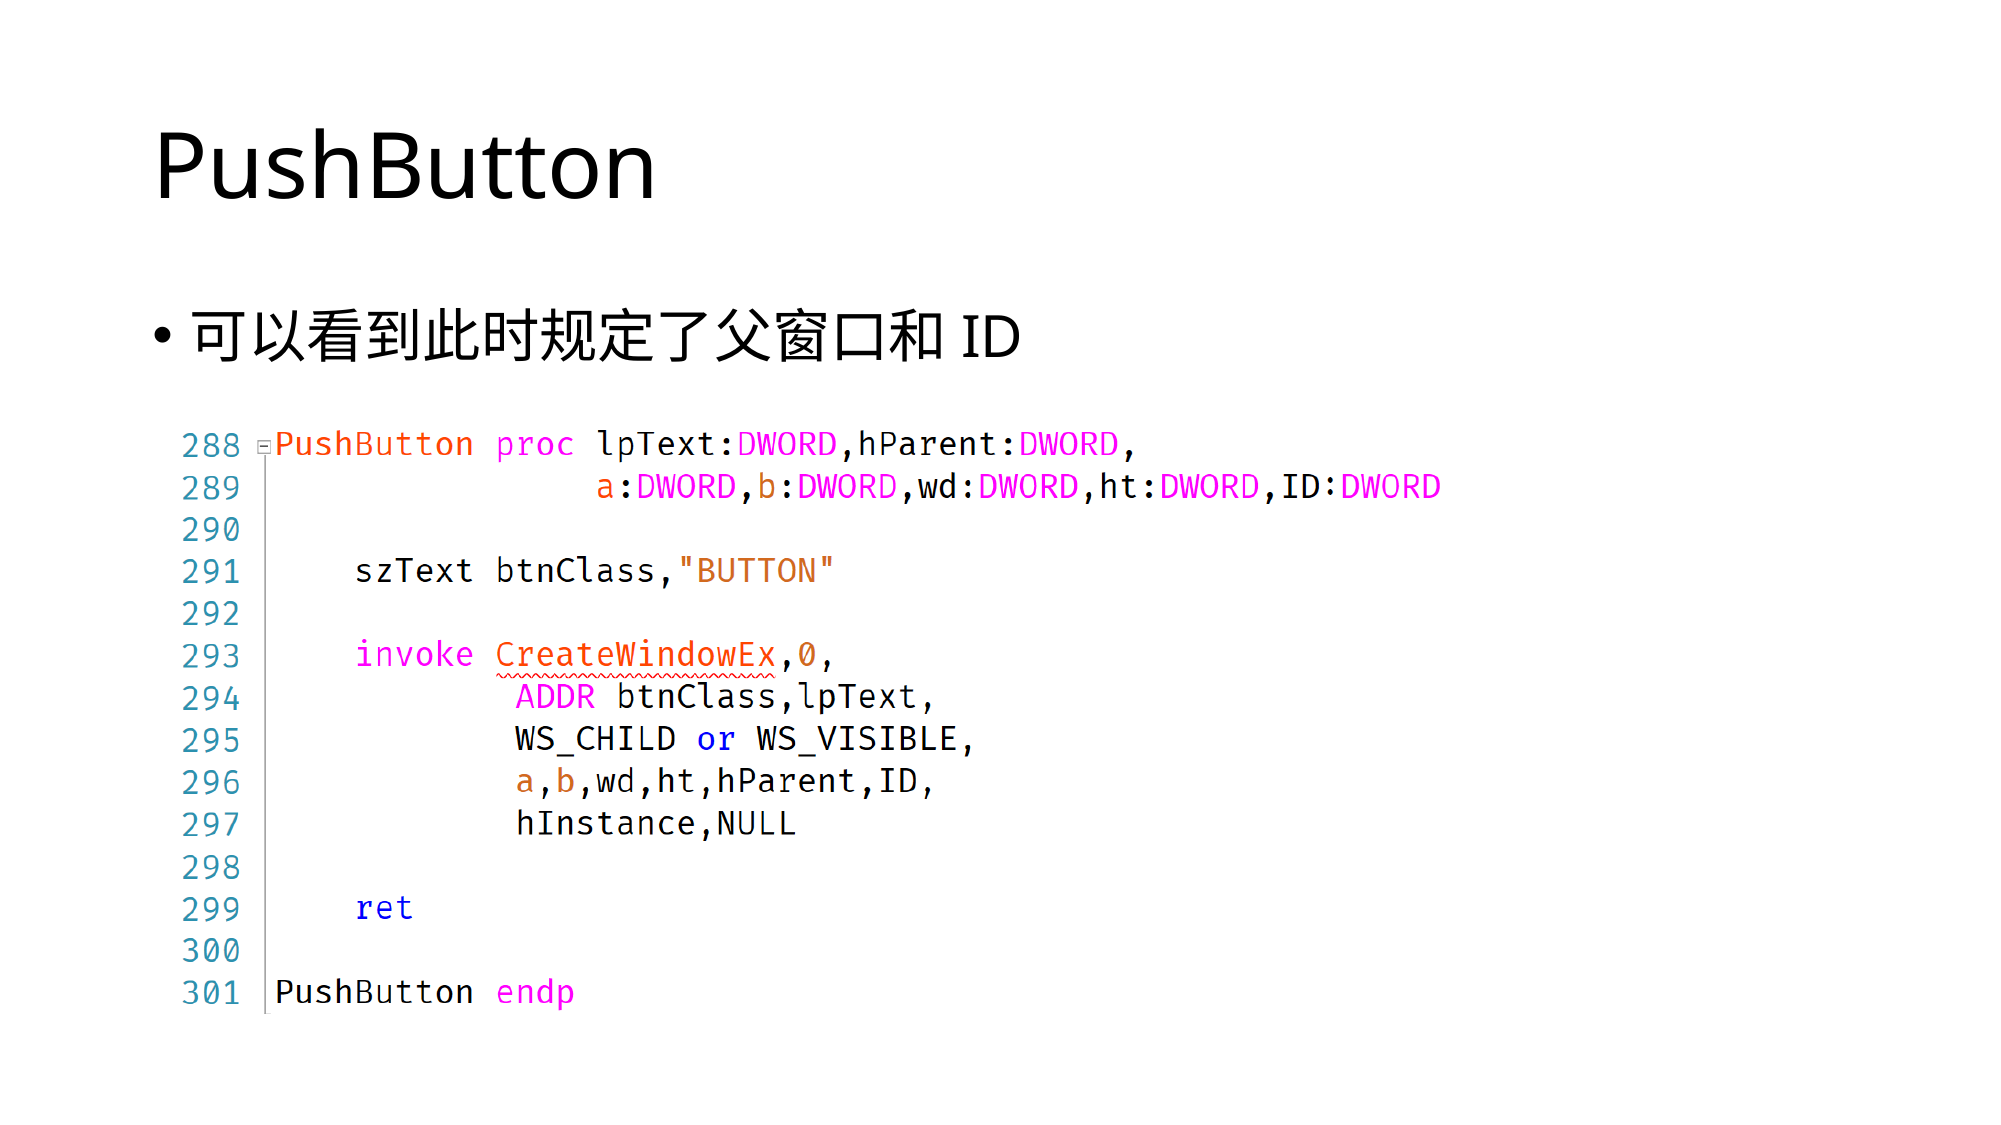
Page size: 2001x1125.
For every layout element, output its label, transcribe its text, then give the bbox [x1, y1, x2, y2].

picture [149, 421, 1462, 1014]
list 可以看到此时规定了父窗口和ID [137, 299, 1863, 1014]
title PushButton [137, 59, 1863, 278]
